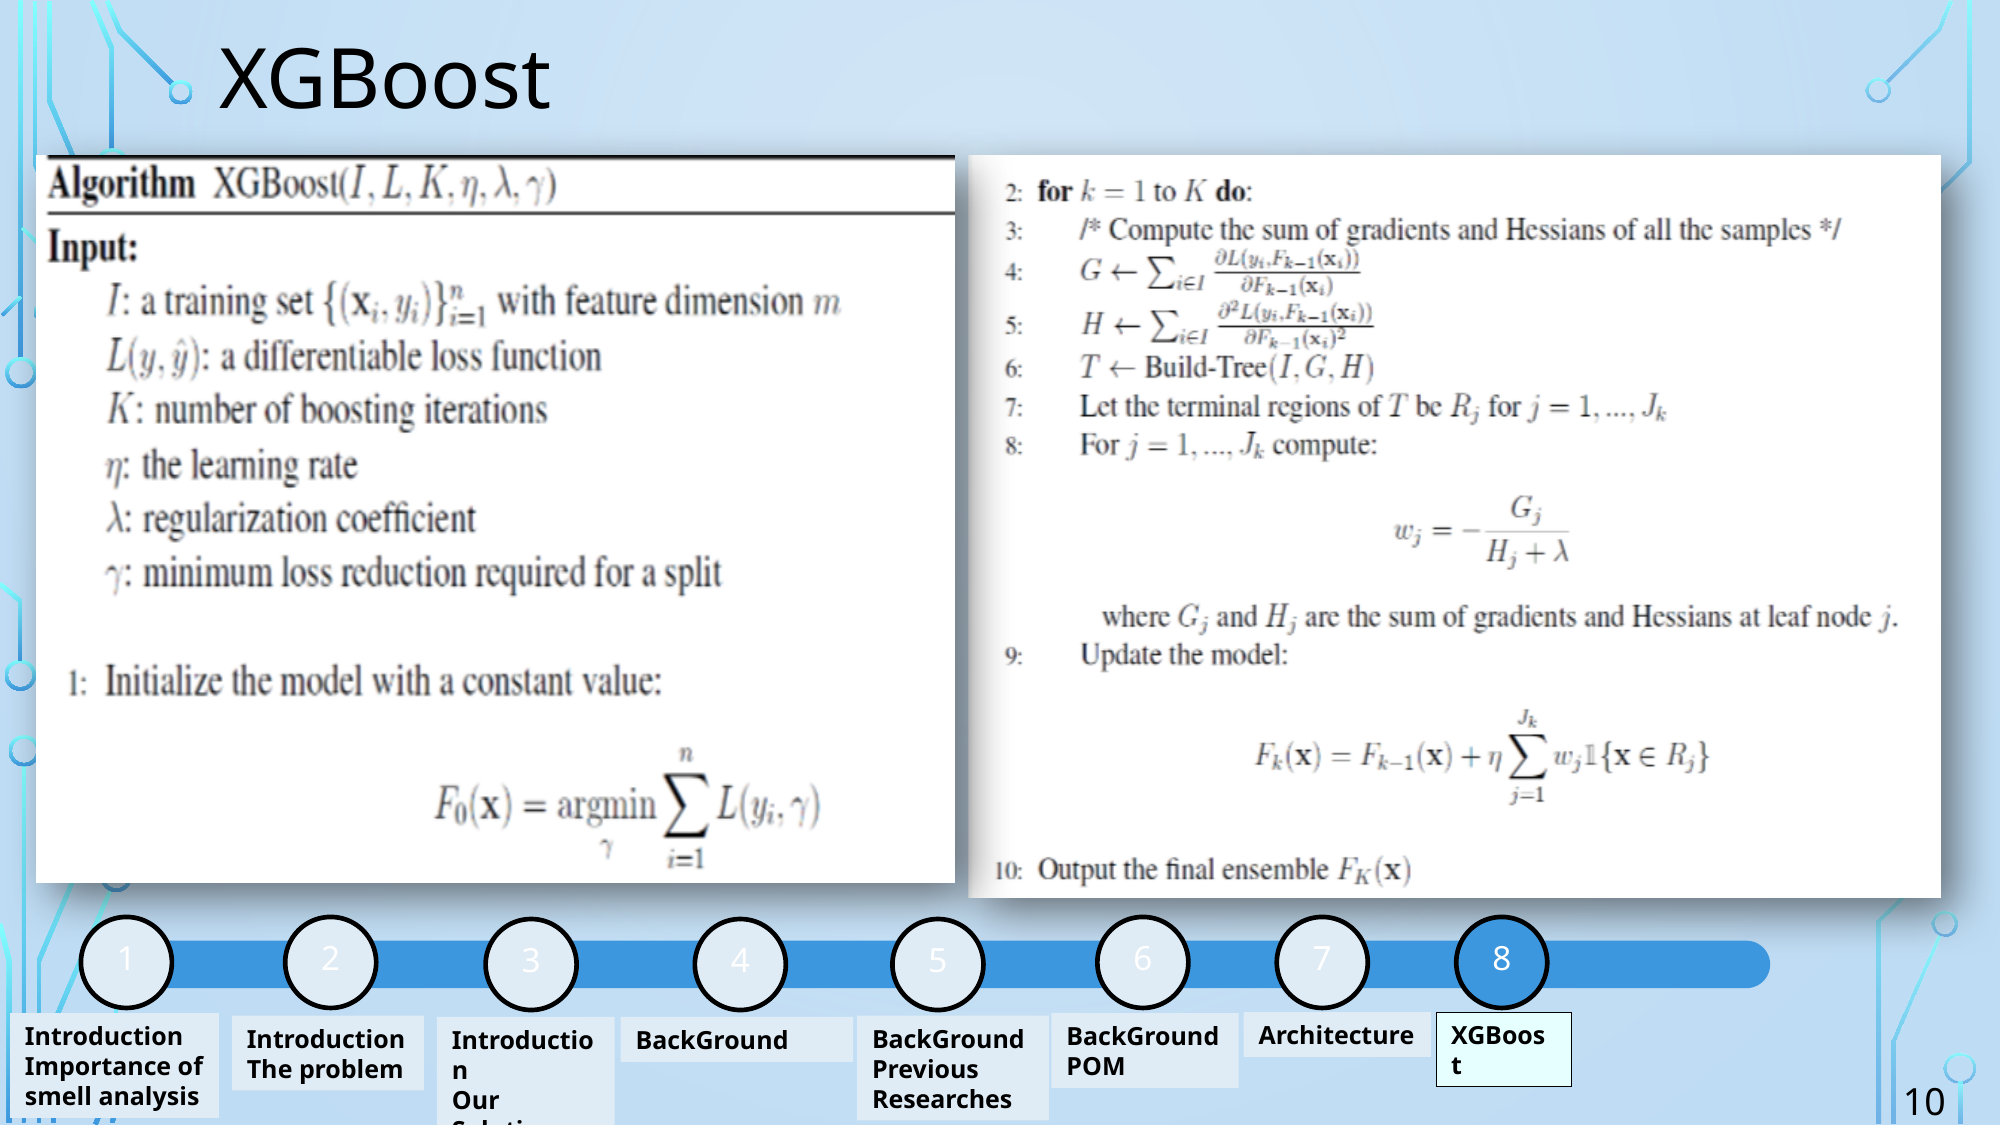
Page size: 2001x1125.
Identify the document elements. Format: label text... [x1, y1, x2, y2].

text_box [1182, 939, 1283, 990]
text_box 4 [693, 917, 788, 1012]
text_box [781, 939, 898, 990]
text_box [1541, 939, 1772, 990]
text_box 7 [1275, 915, 1370, 1010]
text_box [978, 939, 1104, 990]
table_cell 1 [1967, 0, 1972, 25]
slide_number 10 [1834, 1070, 1961, 1125]
text_box Architecture [1243, 1012, 1431, 1057]
text_box [370, 939, 491, 990]
text_box 1 [79, 915, 174, 1010]
text_box 6 [1096, 915, 1190, 1010]
text_box Introduction Importance of smell analysis [10, 1013, 219, 1118]
text_box BackGround POM [1051, 1013, 1239, 1088]
text_box 2 [283, 915, 378, 1010]
picture [968, 155, 1949, 898]
text_box [165, 939, 292, 990]
text_box BackGround Previous Researches [857, 1015, 1049, 1121]
text_box XGBoost [204, 17, 1206, 133]
picture [36, 155, 955, 883]
text_box 3 [484, 917, 578, 1012]
text_box XGBoost [1436, 1012, 1572, 1087]
text_box [571, 939, 700, 990]
text_box BackGround [620, 1016, 854, 1062]
text_box 8 [1454, 915, 1549, 1010]
table_cell 1 [1946, 0, 1953, 9]
text_box Introduction Our Solution [436, 1016, 615, 1125]
text_box [1361, 939, 1463, 990]
text_box 5 [891, 917, 985, 1012]
text_box Introduction The problem [231, 1015, 424, 1091]
